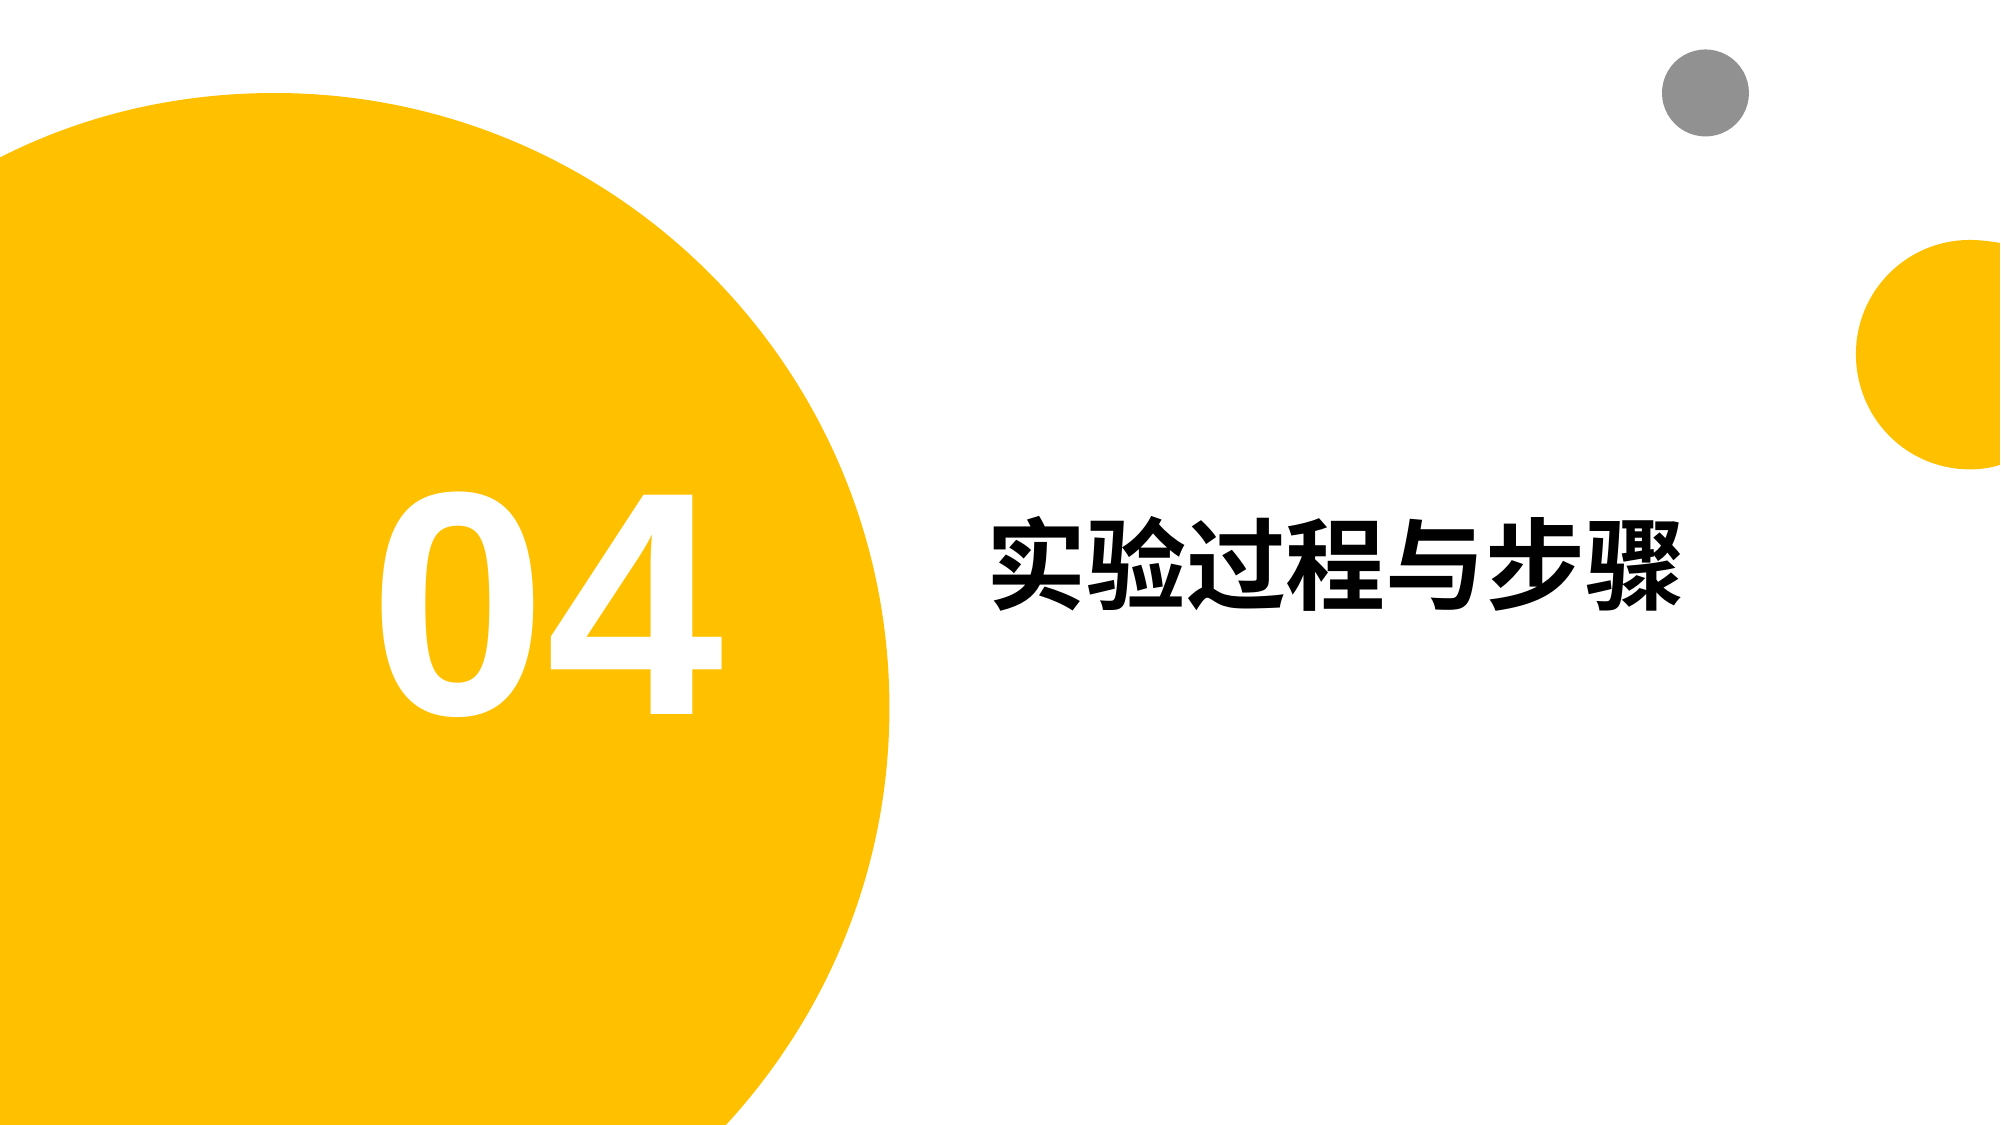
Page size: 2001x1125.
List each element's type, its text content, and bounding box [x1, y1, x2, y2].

title 实验过程与步骤 [985, 333, 1844, 792]
list 04 [185, 144, 908, 916]
